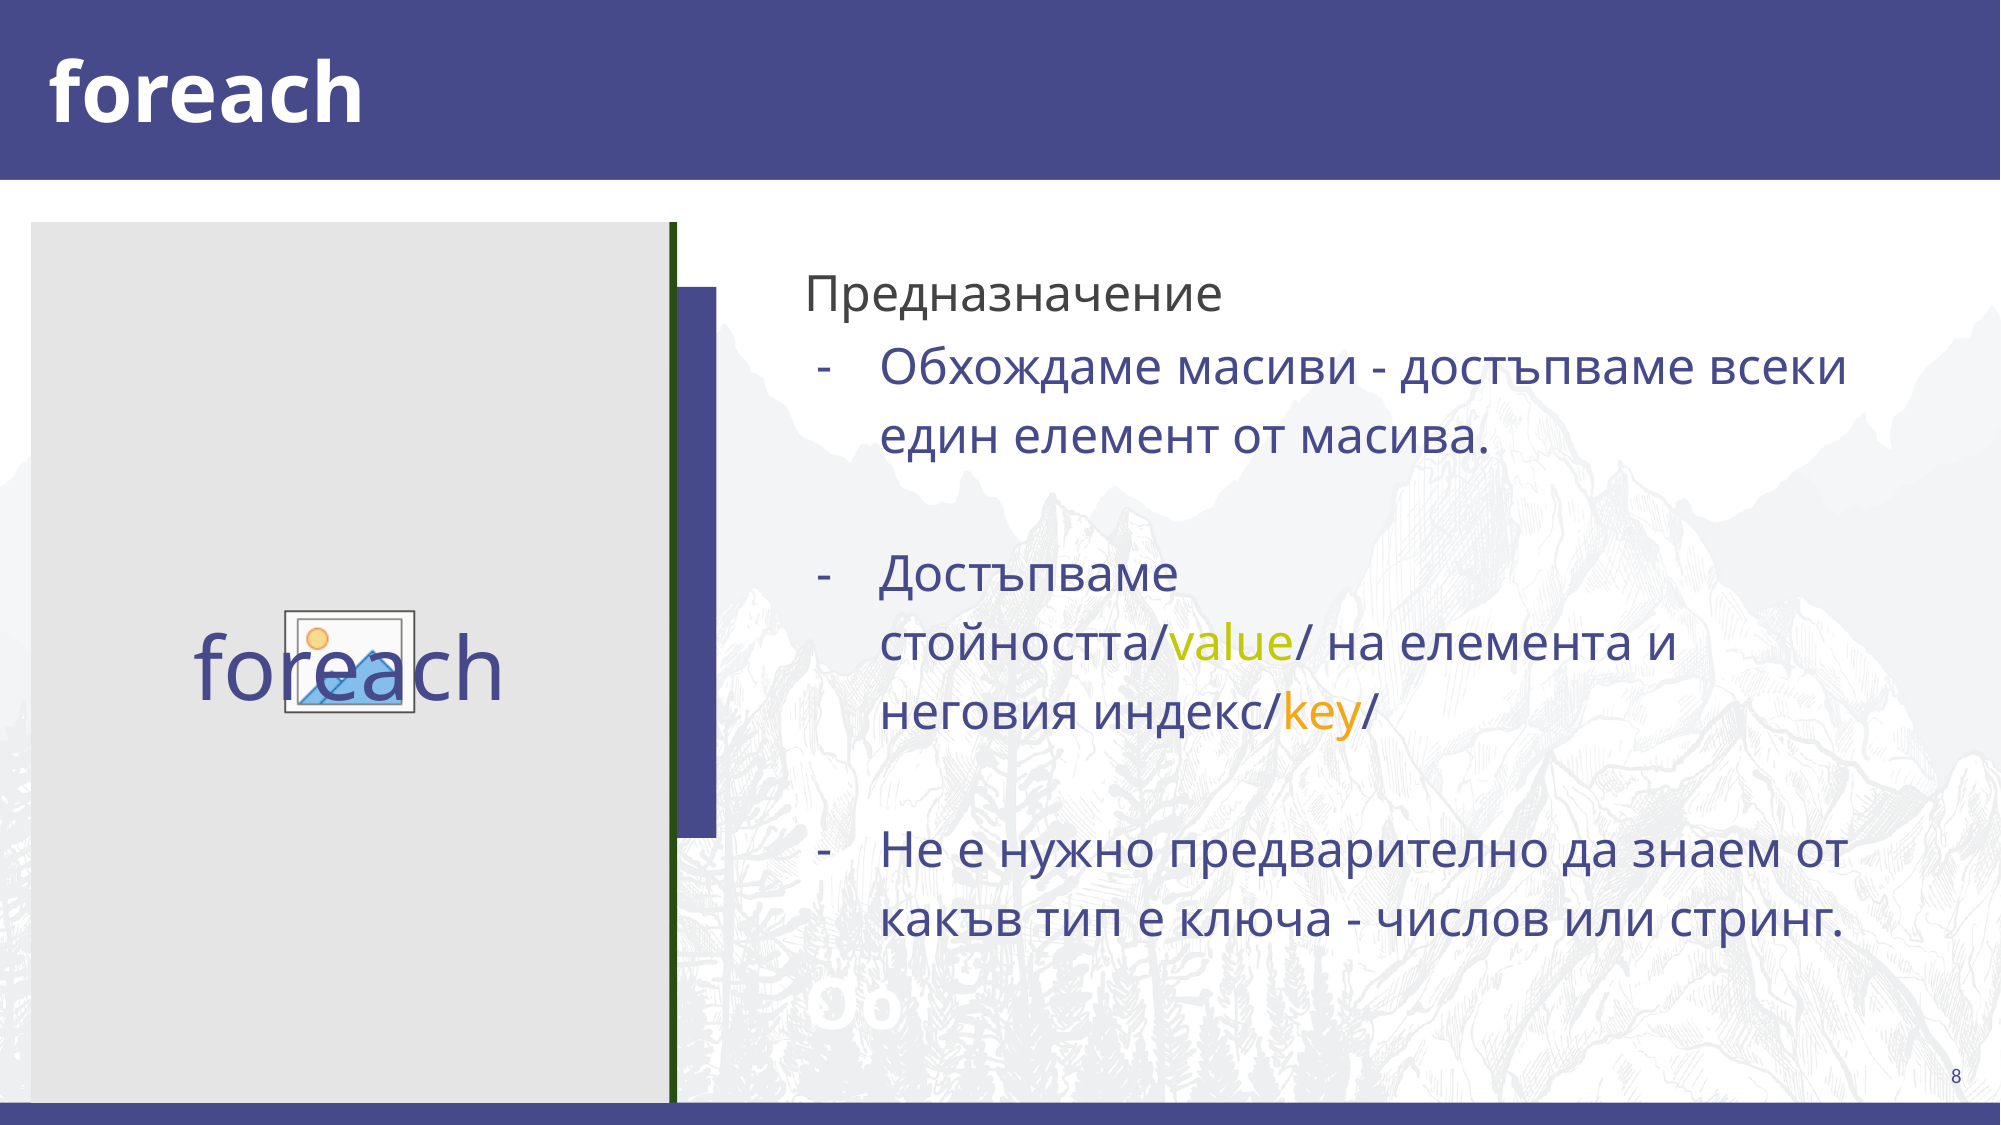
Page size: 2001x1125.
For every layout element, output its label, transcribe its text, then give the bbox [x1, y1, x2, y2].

list Предназначение Обхождаме масиви - достъпваме всеки един елемент от масива. Достъпваме стойността/value/ на елемента и неговия индекс/key/ Не е нужно предварително да знаем от какъв тип е ключа - числов или стринг. Оо [786, 222, 1968, 1047]
title foreach [31, 16, 1591, 162]
slide_number ‹#› [1897, 1049, 1968, 1101]
picture [30, 222, 670, 1103]
